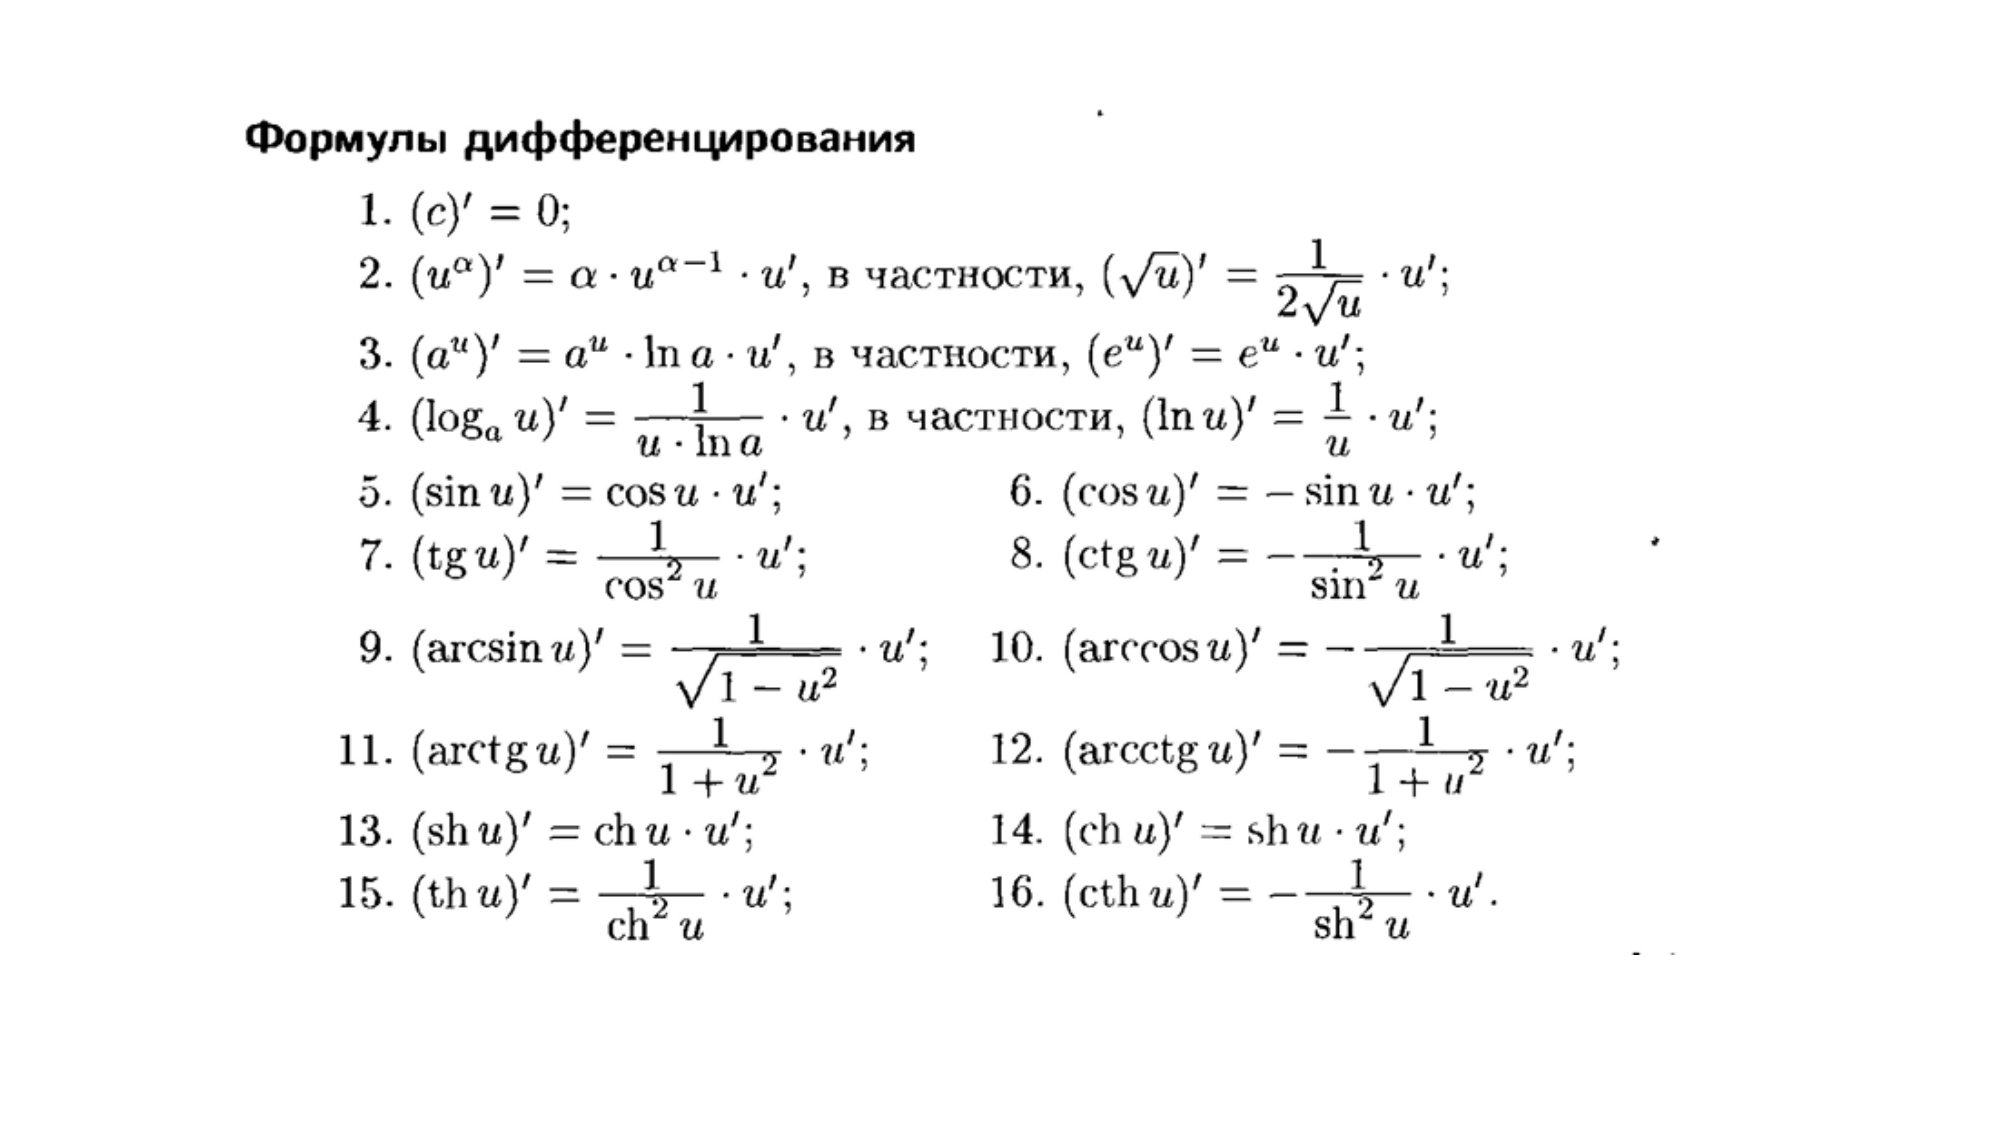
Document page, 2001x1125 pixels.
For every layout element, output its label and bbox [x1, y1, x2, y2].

picture [209, 105, 1714, 955]
